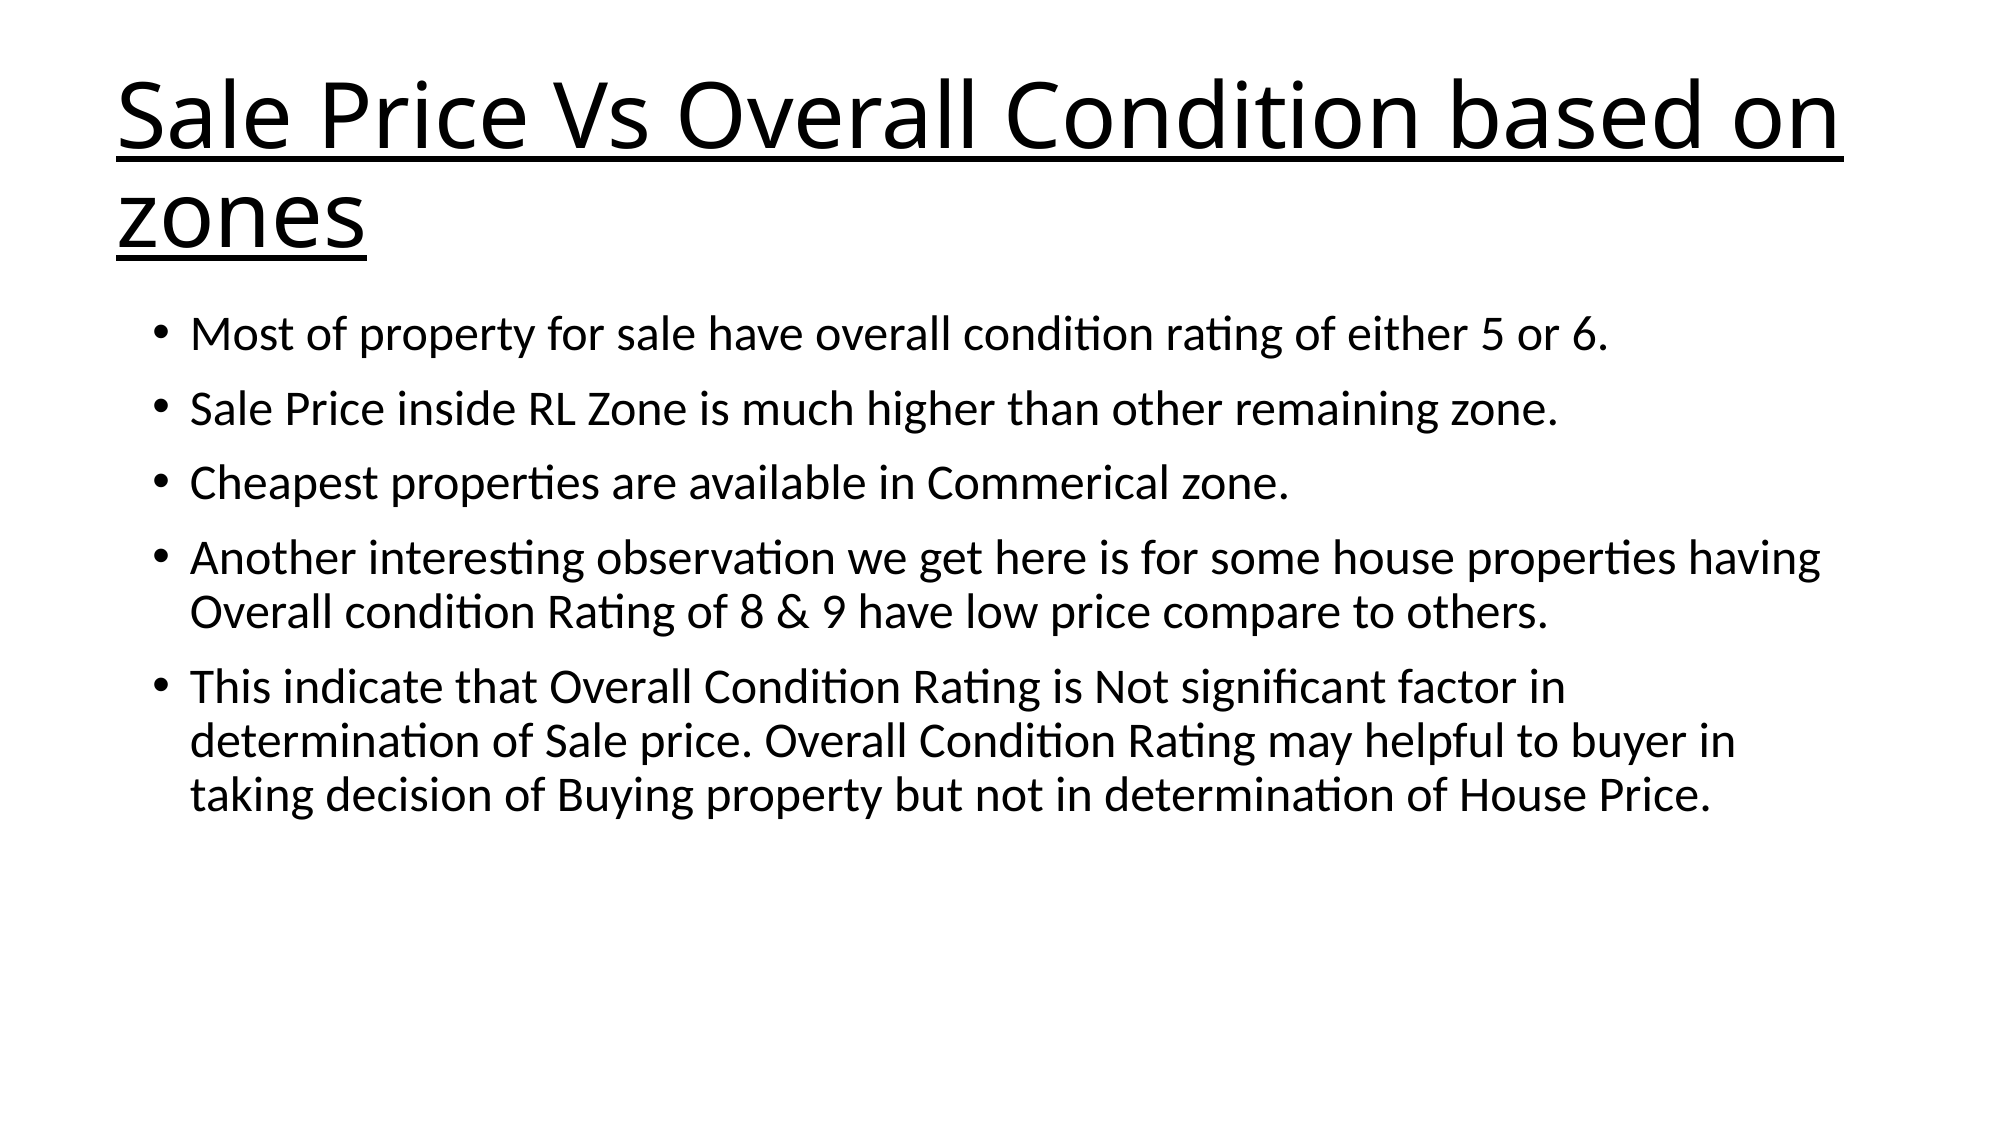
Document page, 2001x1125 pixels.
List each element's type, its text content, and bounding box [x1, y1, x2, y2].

list Most of property for sale have overall condition rating of either 5 or 6. Sale Price inside RL Zone is much higher than other remaining zone. Cheapest properties are available in Commerical zone. Another interesting observation we get here is for some house properties having Overall condition Rating of 8 & 9 have low price compare to others. This indicate that Overall Condition Rating is Not significant factor in determination of Sale price. Overall Condition Rating may helpful to buyer in taking decision of Buying property but not in determination of House Price. [137, 299, 1863, 1014]
title Sale Price Vs Overall Condition based on zones [101, 59, 1863, 278]
